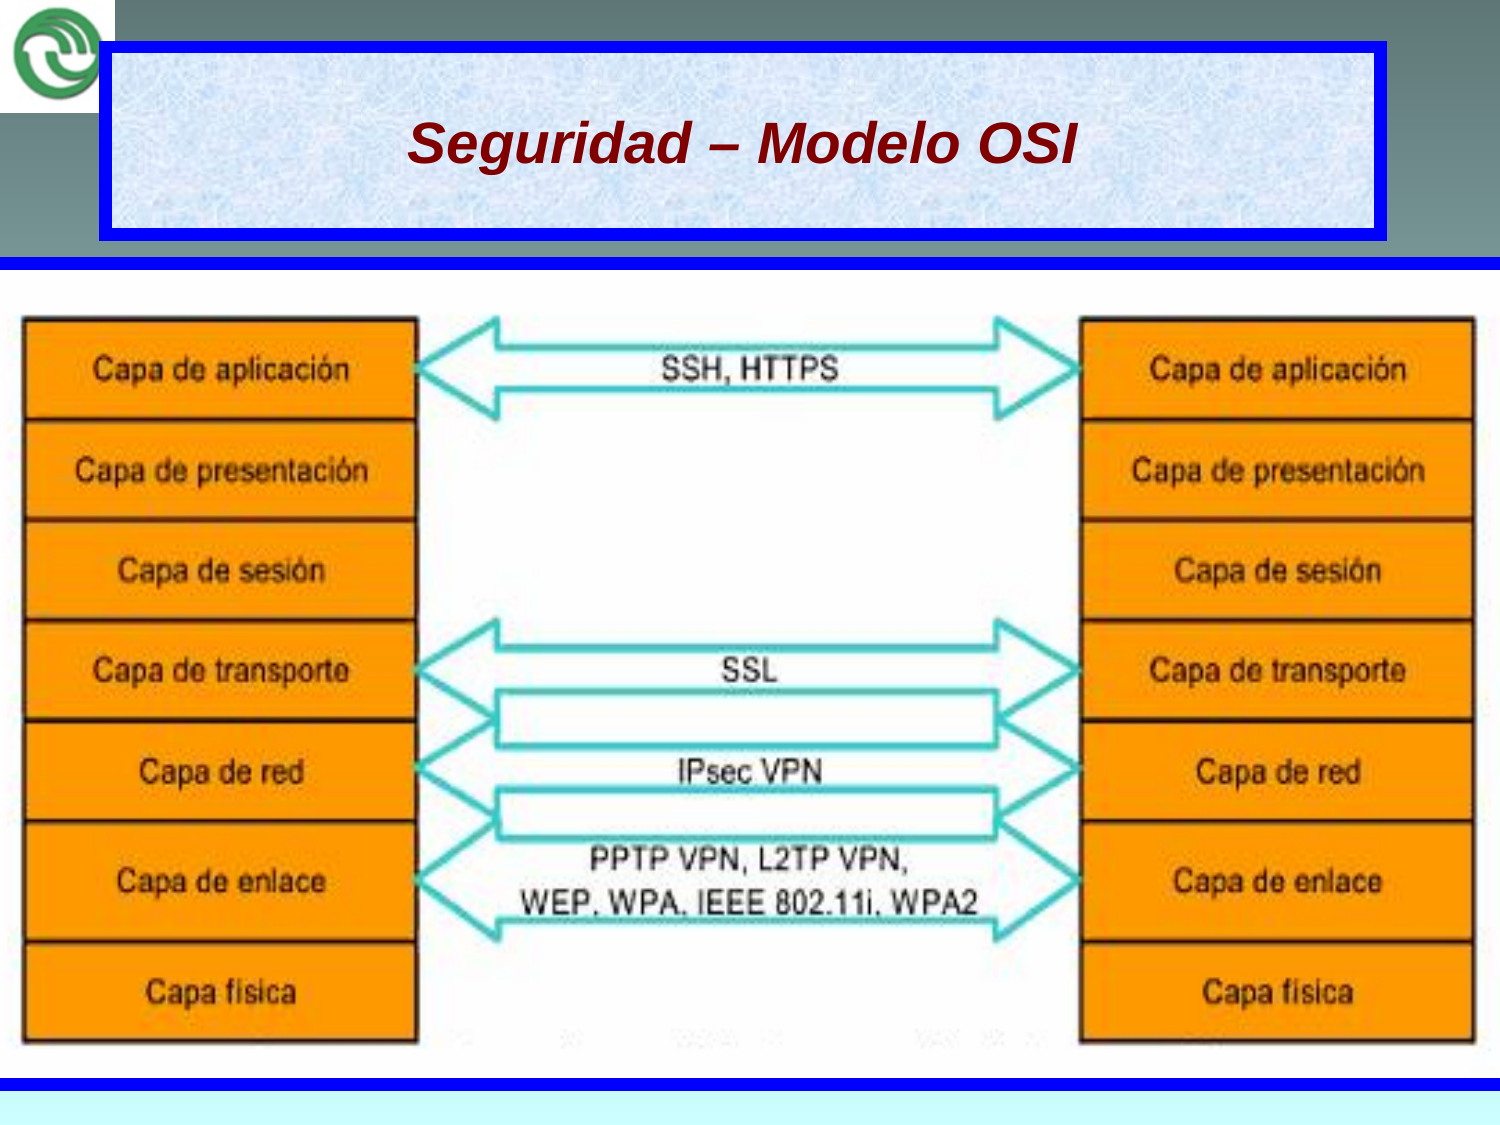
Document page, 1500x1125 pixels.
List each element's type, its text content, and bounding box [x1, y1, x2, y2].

picture [0, 0, 115, 113]
picture [0, 269, 1500, 1079]
title Seguridad – Modelo OSI [105, 46, 1381, 235]
slide_number 74 [1074, 1091, 1388, 1101]
